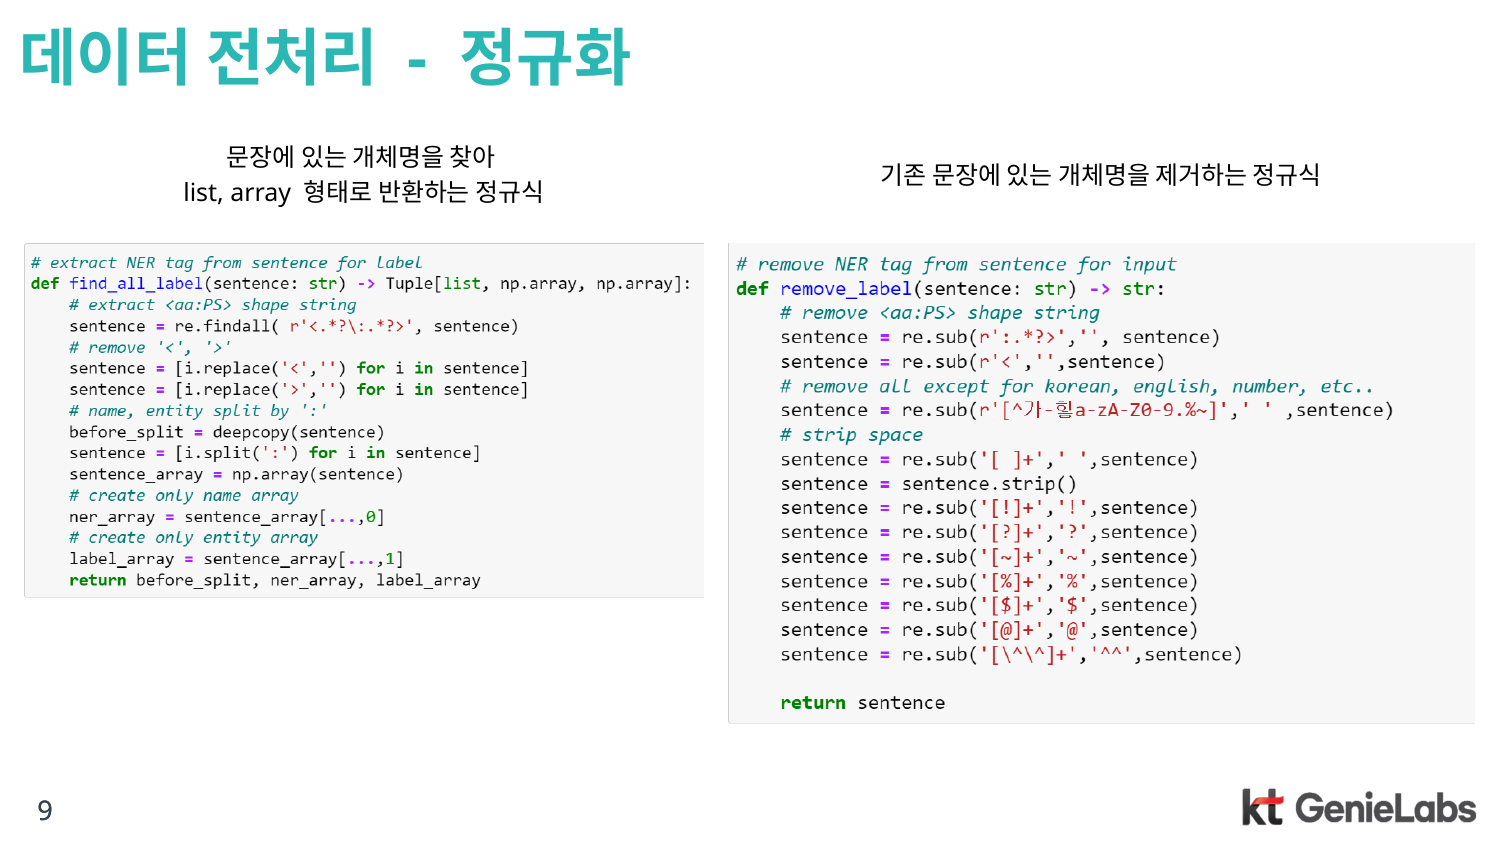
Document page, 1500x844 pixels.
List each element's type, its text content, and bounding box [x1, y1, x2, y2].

slide_number 9 [0, 779, 90, 844]
text_box 기존 문장에 있는 개체명을 제거하는 정규식 [735, 139, 1468, 205]
picture [24, 243, 704, 598]
picture [727, 243, 1476, 725]
text_box 문장에 있는 개체명을 찾아 list, array 형태로 반환하는 정규식 [33, 122, 695, 222]
picture [1236, 779, 1485, 832]
title 데이터 전처리 - 정규화 [19, 18, 777, 160]
